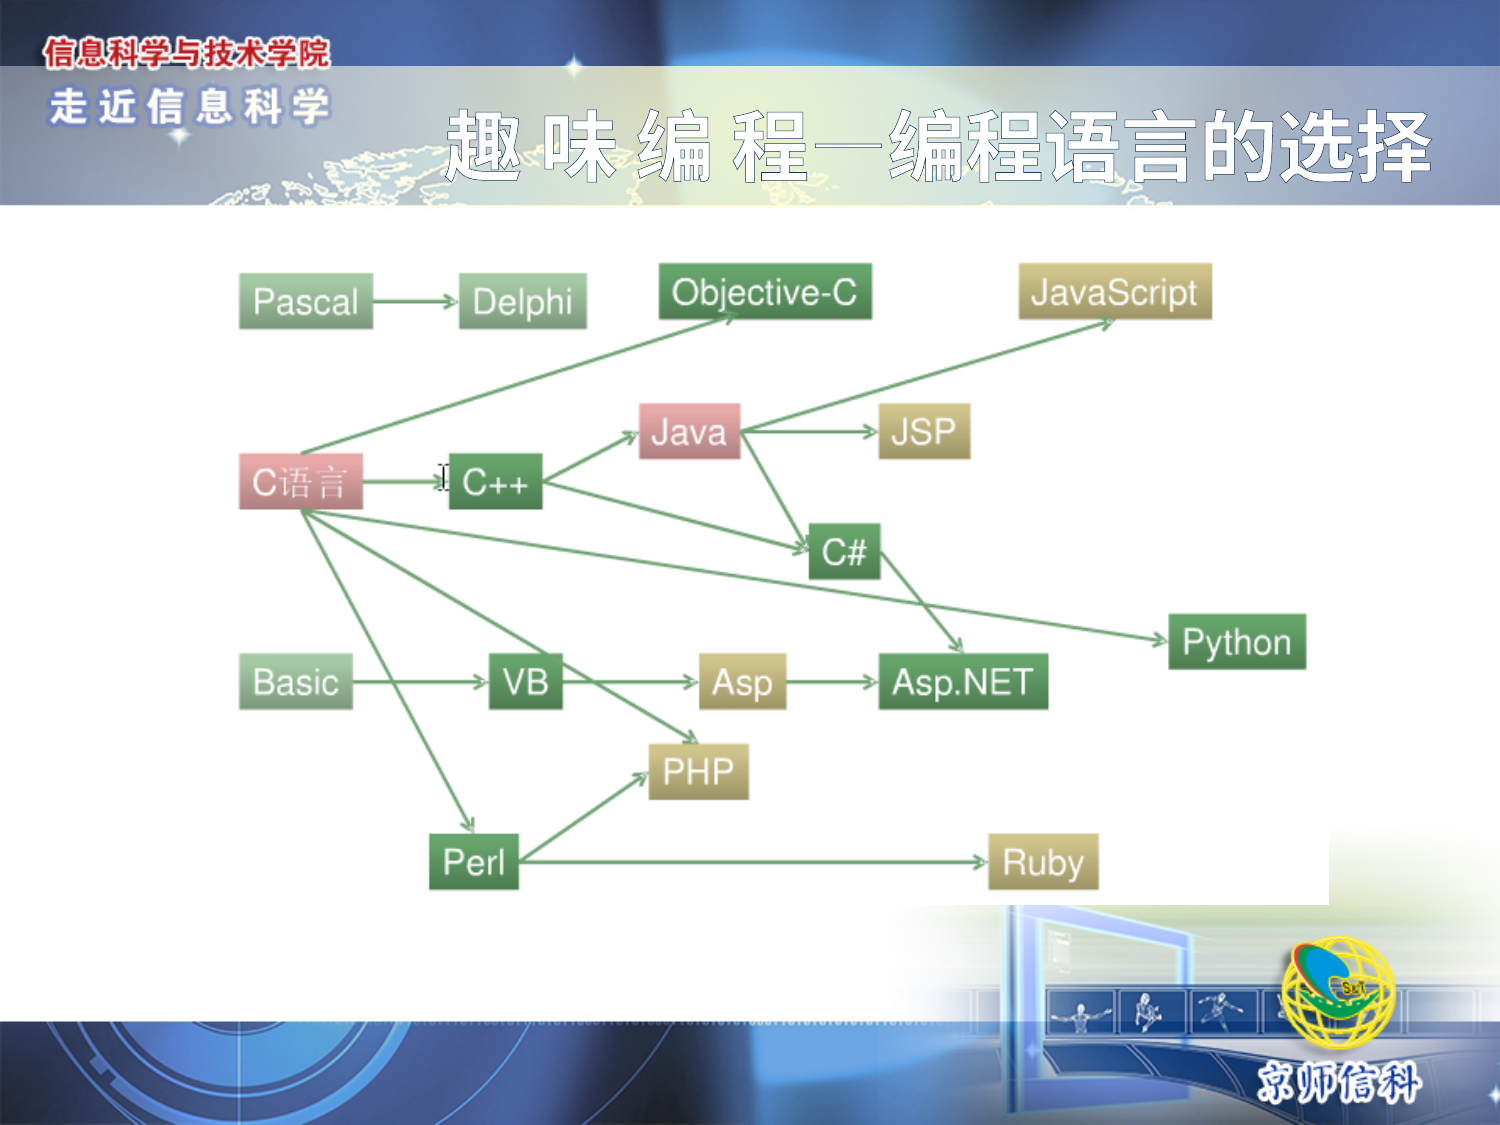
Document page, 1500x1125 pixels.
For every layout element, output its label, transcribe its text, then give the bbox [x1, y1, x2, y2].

picture [0, 0, 1500, 64]
text_box [0, 64, 1500, 210]
picture [0, 210, 1500, 1125]
text_box 趣 味 编 程—编程语言的选择 [407, 80, 1471, 209]
